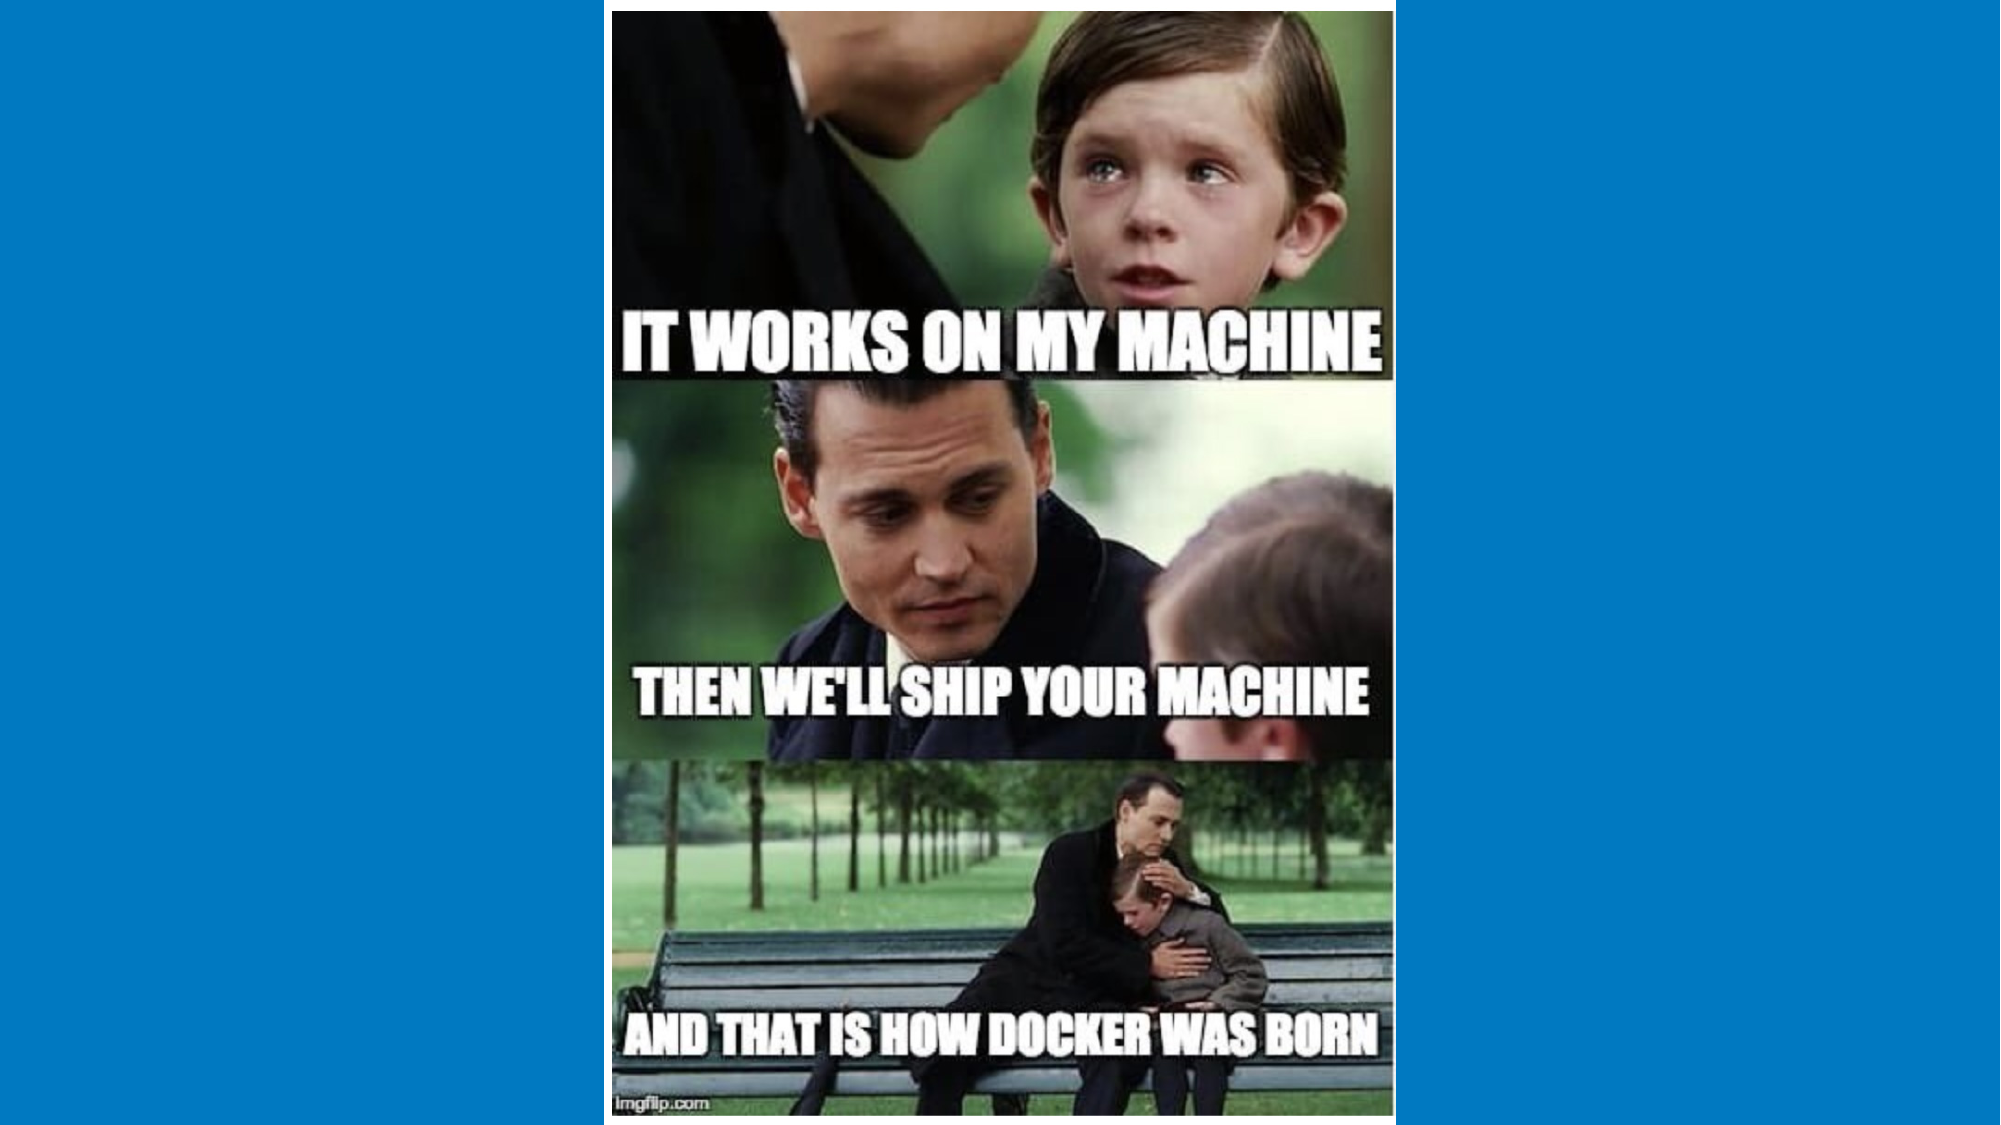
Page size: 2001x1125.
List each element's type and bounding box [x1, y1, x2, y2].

picture [604, 0, 1396, 1125]
text_box [1396, 0, 2000, 1125]
text_box [0, 0, 602, 1125]
